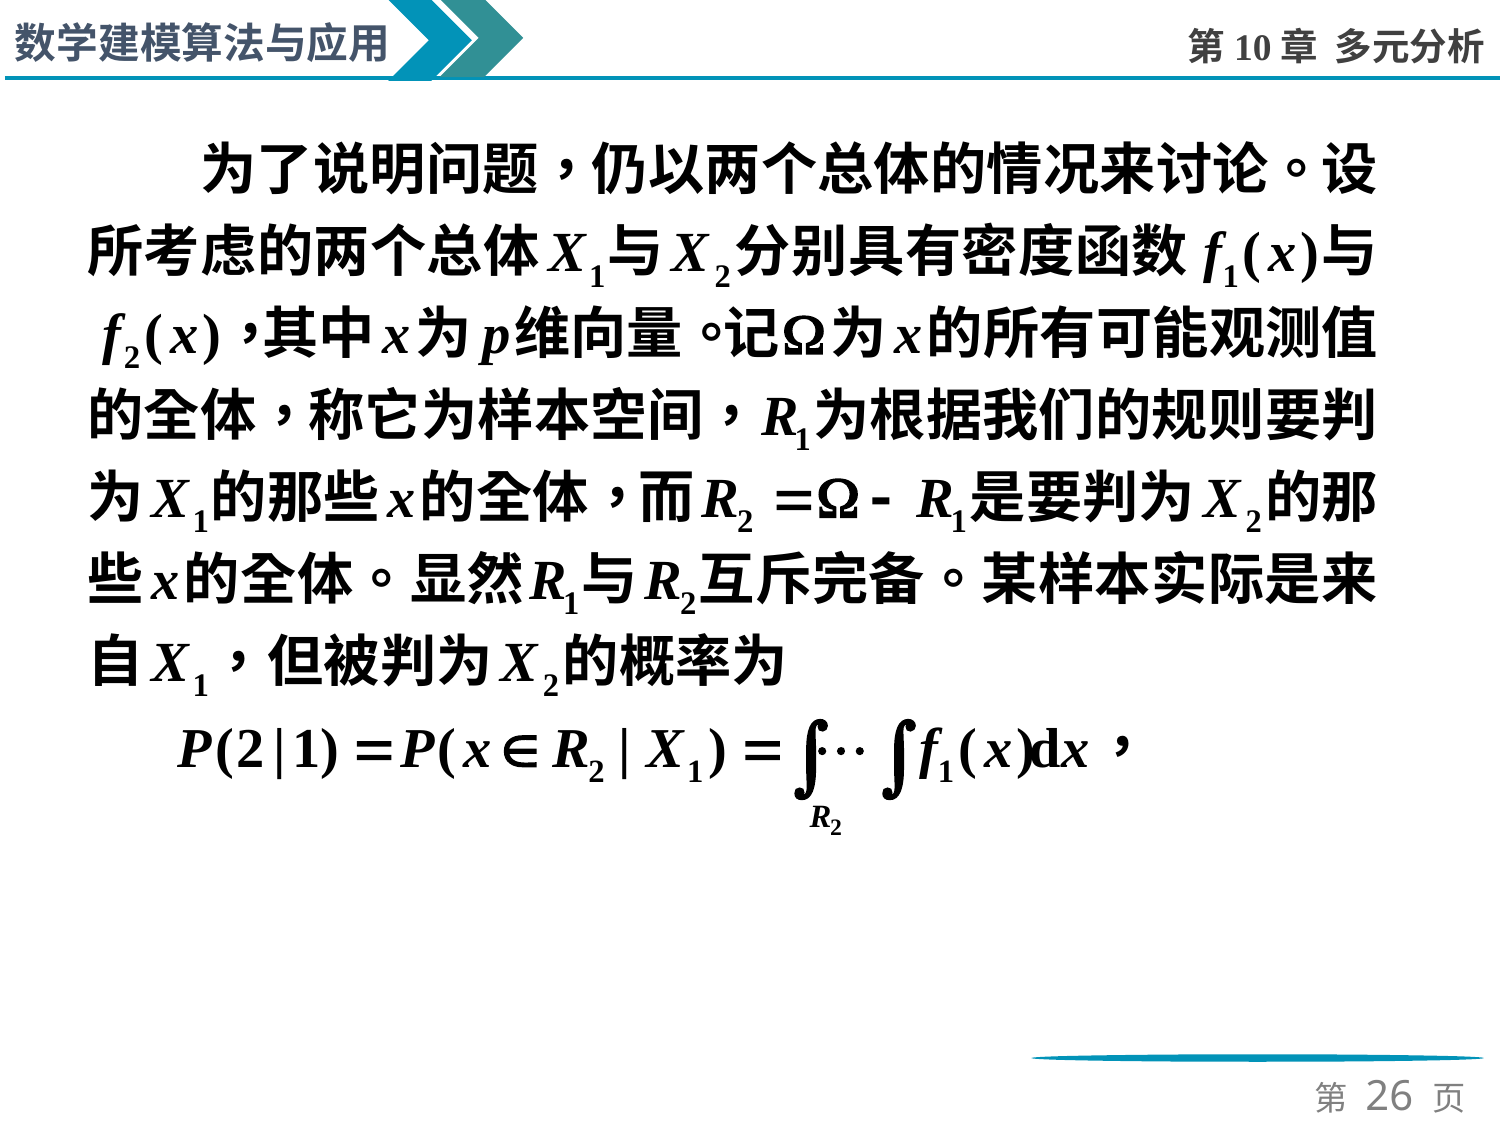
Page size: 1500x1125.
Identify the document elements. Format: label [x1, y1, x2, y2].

text_box [87, 131, 1377, 874]
